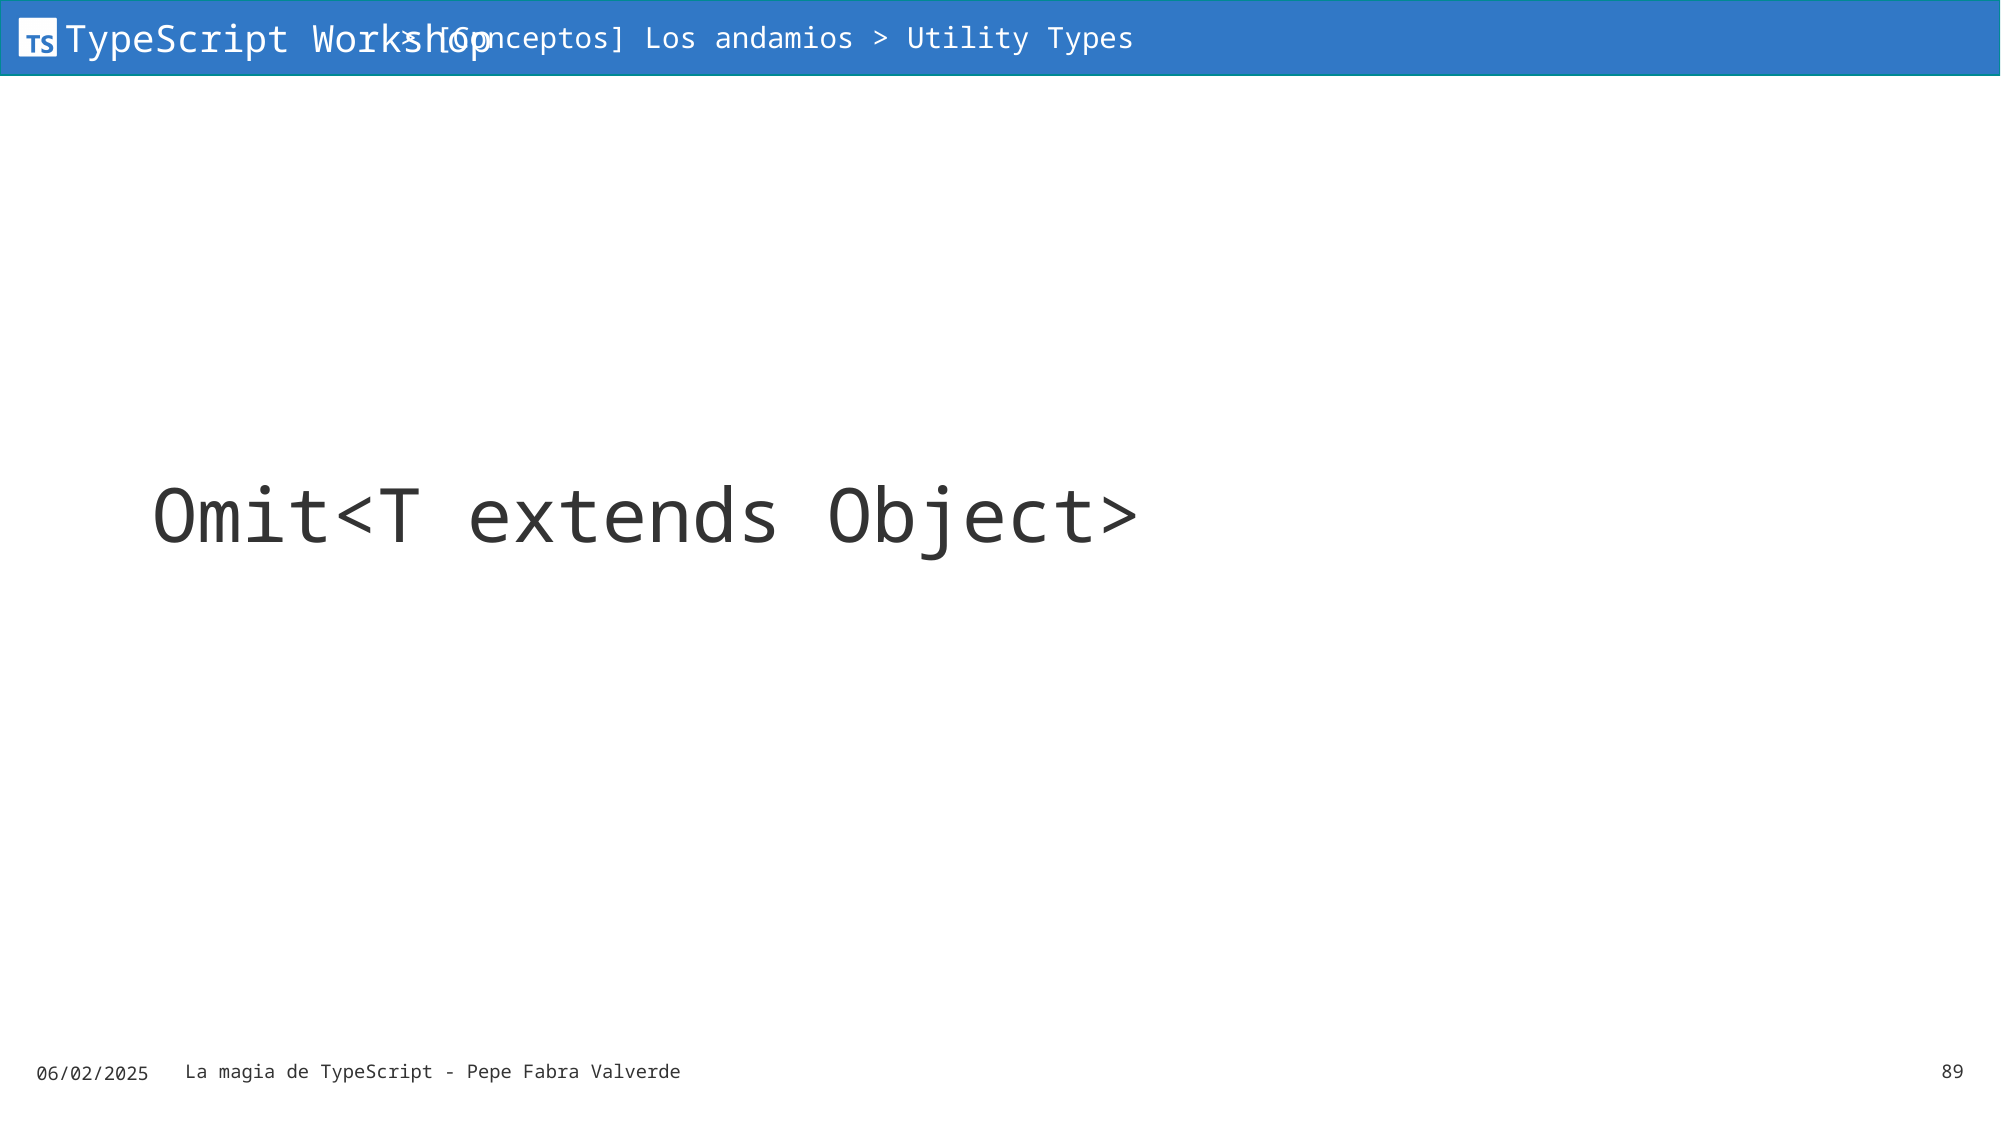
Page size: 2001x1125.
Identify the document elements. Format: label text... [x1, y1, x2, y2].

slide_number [21, 1042, 165, 1103]
slide_number 89 [1528, 1042, 1979, 1103]
text_box > [Conceptos] Los andamios > Utility Types [385, 11, 1886, 62]
picture [16, 15, 59, 59]
footer La magia de TypeScript - Pepe Fabra Valverde [170, 1042, 846, 1103]
title Omit<T extends Object> [137, 171, 1863, 565]
